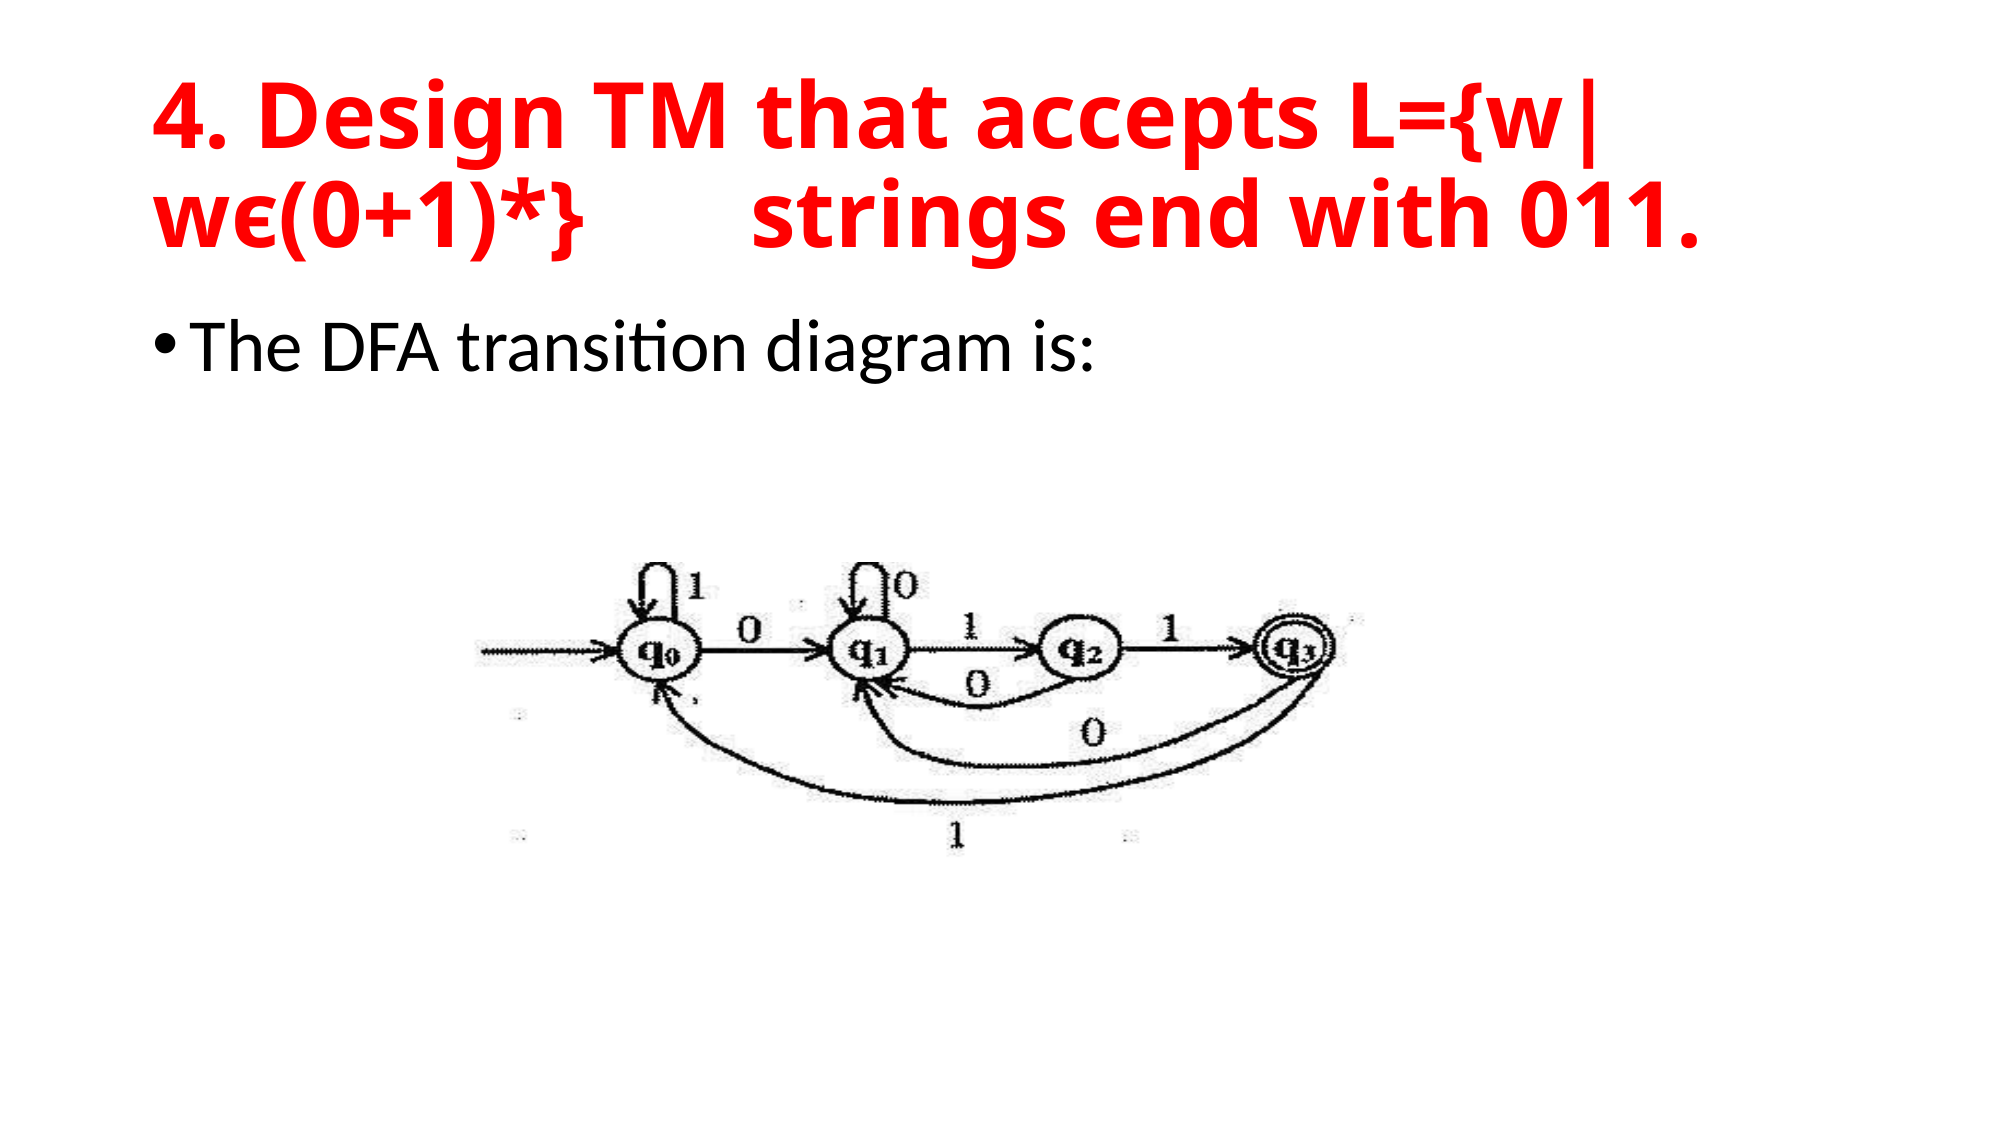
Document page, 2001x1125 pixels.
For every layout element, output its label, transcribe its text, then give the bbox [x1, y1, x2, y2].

list The DFA transition diagram is: [137, 299, 1863, 1014]
title 4. Design TM that accepts L={w|wϵ(0+1)*} strings end with 011. [137, 59, 1863, 278]
picture [403, 562, 1459, 873]
